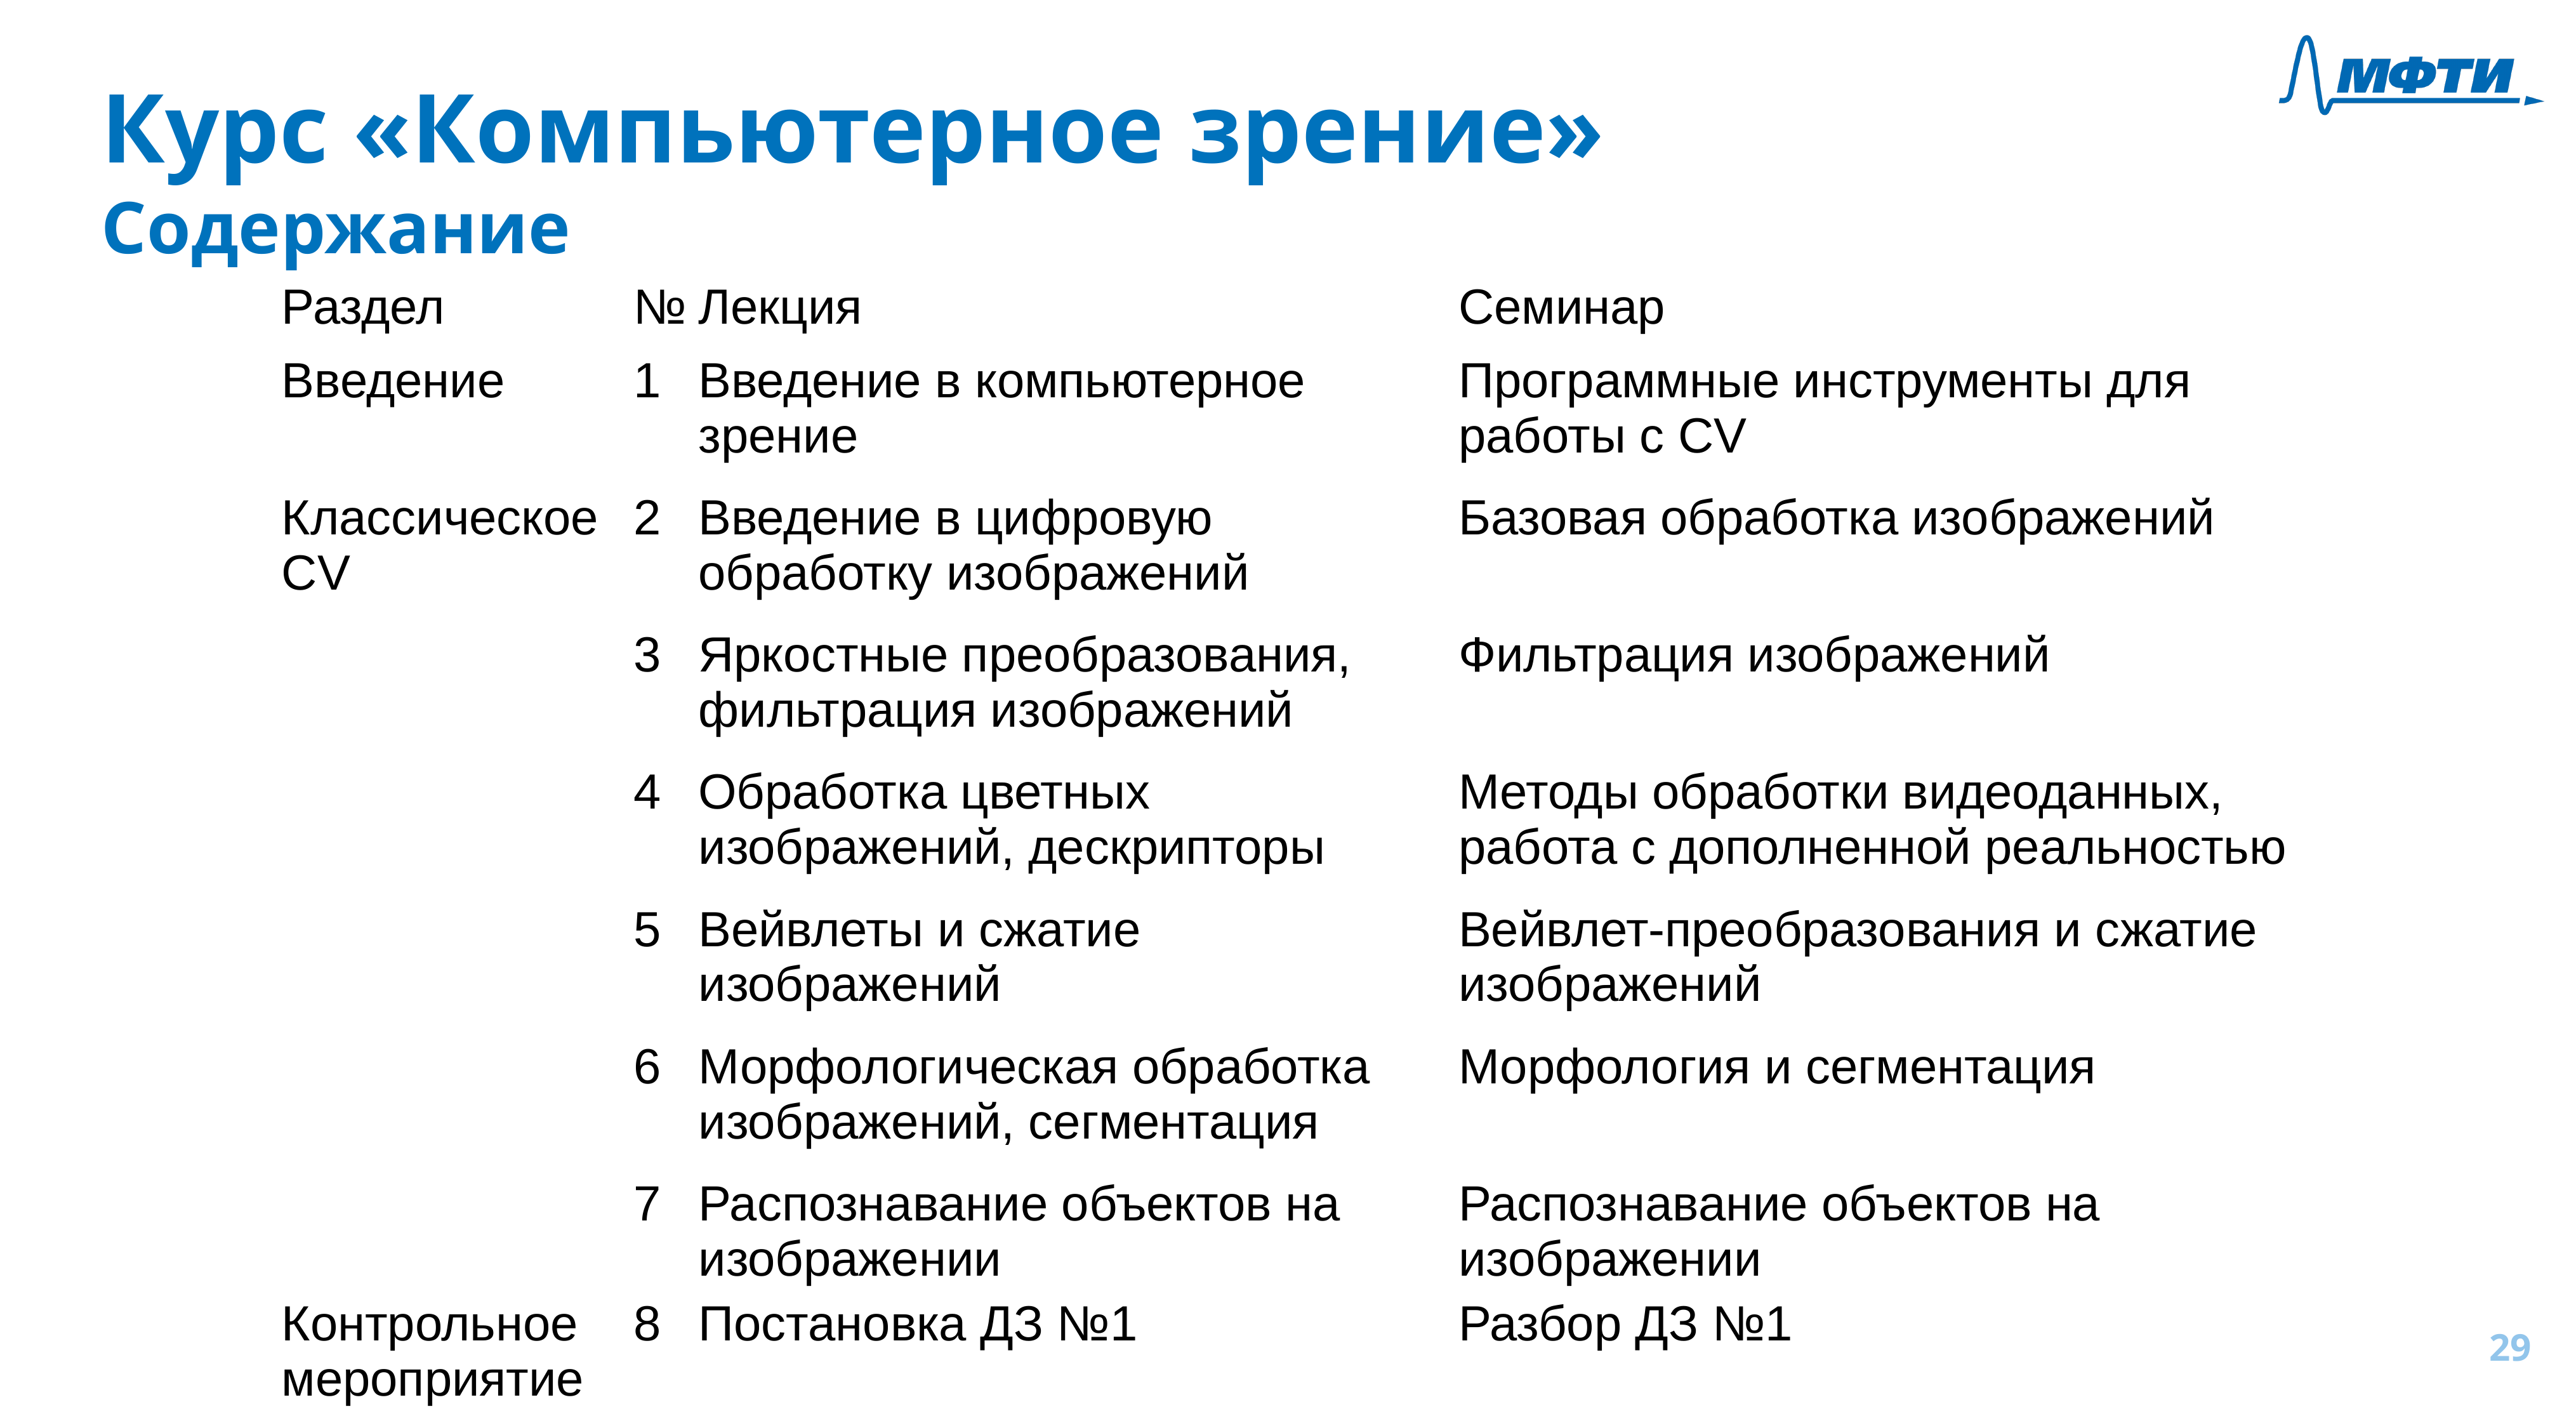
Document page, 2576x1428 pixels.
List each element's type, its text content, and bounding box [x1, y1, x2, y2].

table_cell 3 [624, 623, 689, 760]
table_cell Введение в цифровую обработку изображений [689, 486, 1449, 623]
table_cell Введение в компьютерное зрение [689, 348, 1449, 486]
table_cell Морфология и сегментация [1449, 1034, 2304, 1171]
table_cell 7 [624, 1171, 689, 1291]
table_cell 6 [624, 1034, 689, 1171]
table_cell Постановка ДЗ №1 [689, 1291, 1449, 1411]
table_cell Введение [272, 348, 624, 486]
table_cell Фильтрация изображений [1449, 623, 2304, 760]
table_cell Контрольное мероприятие [272, 1291, 624, 1411]
picture [2244, 0, 2576, 150]
table_header Лекция [689, 274, 1449, 348]
table_header Семинар [1449, 274, 2304, 348]
table_cell Вейвлеты и сжатие изображений [689, 897, 1449, 1034]
table_cell Распознавание объектов на изображении [1449, 1171, 2304, 1291]
table_header № [624, 274, 689, 348]
table_cell 2 [624, 486, 689, 623]
table_cell Базовая обработка изображений [1449, 486, 2304, 623]
slide_number 29 [2386, 1294, 2542, 1405]
table_cell 1 [624, 348, 689, 486]
table_cell Вейвлет-преобразования и сжатие изображений [1449, 897, 2304, 1034]
table_cell Яркостные преобразования, фильтрация изображений [689, 623, 1449, 760]
table_cell Обработка цветных изображений, дескрипторы [689, 760, 1449, 897]
table_cell Морфологическая обработка изображений, сегментация [689, 1034, 1449, 1171]
table_cell Распознавание объектов на изображении [689, 1171, 1449, 1291]
title Курс «Компьютерное зрение» Содержание [91, 58, 2496, 366]
table_cell 4 [624, 760, 689, 897]
table_cell Методы обработки видеоданных, работа с дополненной реальностью [1449, 760, 2304, 897]
table_cell 8 [624, 1291, 689, 1411]
table_header Раздел [272, 274, 624, 348]
table_cell Программные инструменты для работы с CV [1449, 348, 2304, 486]
table_cell 5 [624, 897, 689, 1034]
table_cell Классическое CV [272, 486, 624, 1291]
table_cell Разбор ДЗ №1 [1449, 1291, 2304, 1411]
